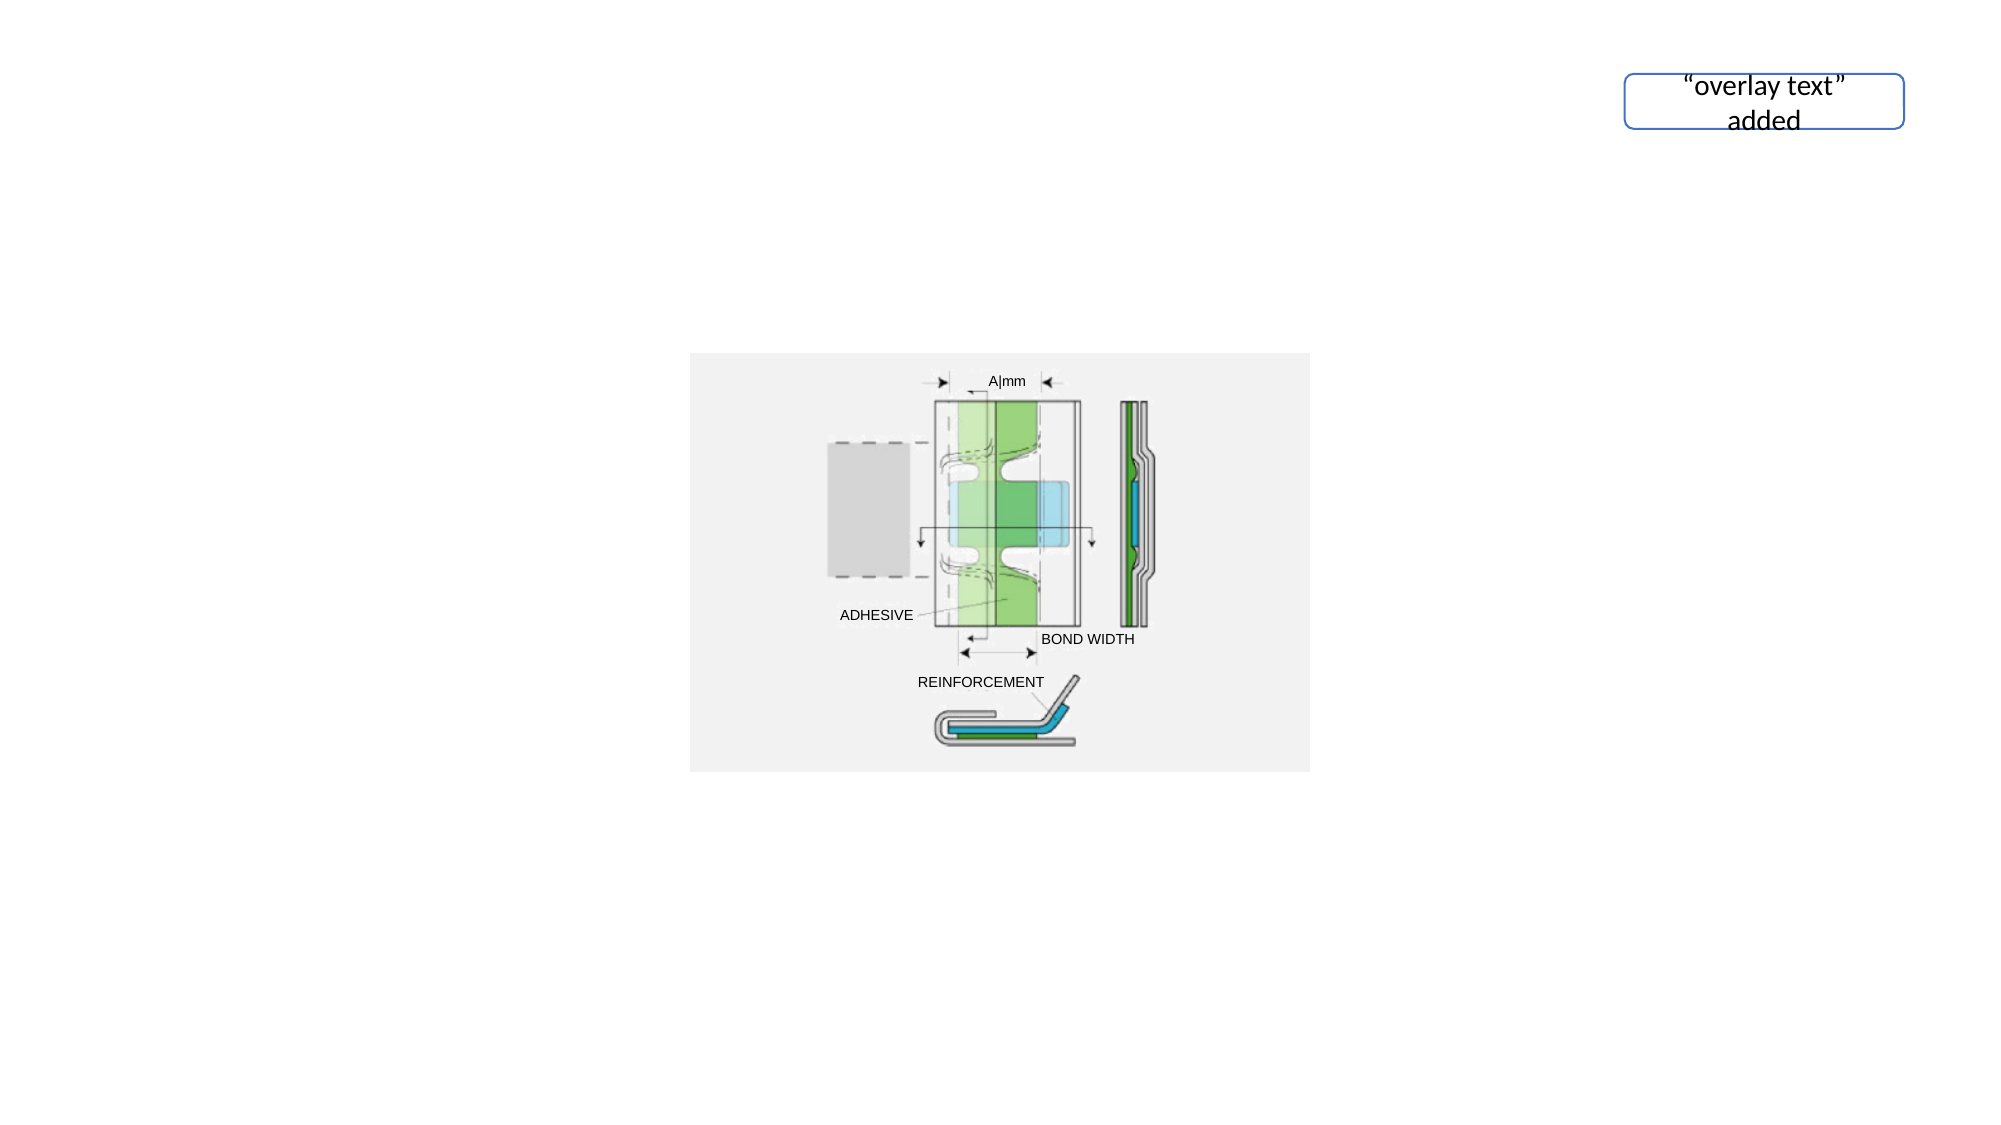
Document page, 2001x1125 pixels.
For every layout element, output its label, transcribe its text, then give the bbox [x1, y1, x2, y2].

picture [689, 353, 1310, 772]
text_box “overlay text” added [1623, 72, 1906, 130]
